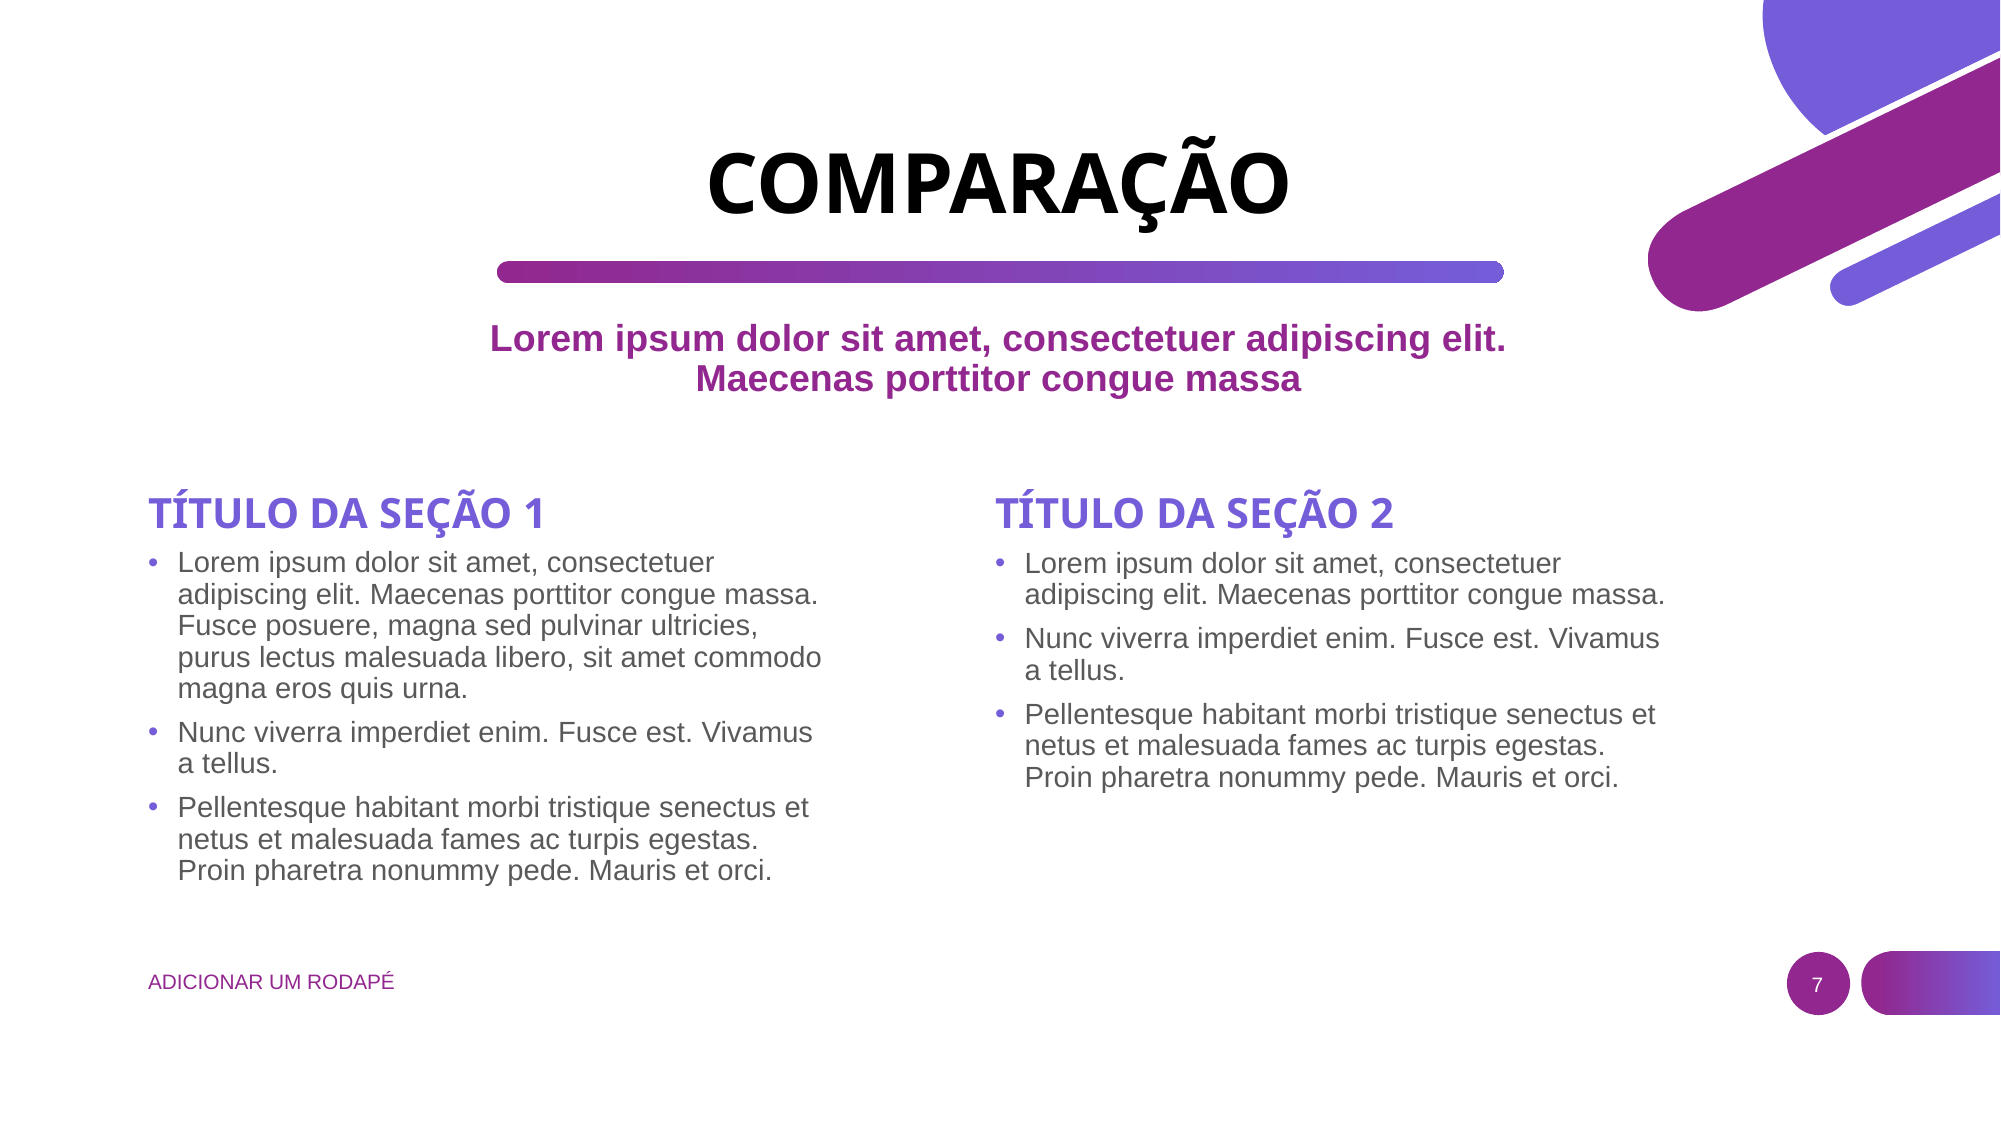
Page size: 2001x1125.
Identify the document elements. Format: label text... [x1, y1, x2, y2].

list Lorem ipsum dolor sit amet, consectetuer adipiscing elit. Maecenas porttitor congue massa. Fusce posuere, magna sed pulvinar ultricies, purus lectus malesuada libero, sit amet commodo magna eros quis urna. Nunc viverra imperdiet enim. Fusce est. Vivamus a tellus. Pellentesque habitant morbi tristique senectus et netus et malesuada fames ac turpis egestas. Proin pharetra nonummy pede. Mauris et orci. [133, 540, 850, 924]
list TÍTULO DA SEÇÃO 1 [133, 485, 850, 540]
footer ADICIONAR UM RODAPÉ [133, 951, 809, 1011]
slide_number 7 [1772, 954, 1863, 1015]
list Lorem ipsum dolor sit amet, consectetuer adipiscing elit. Maecenas porttitor congue massa [136, 311, 1862, 427]
list TÍTULO DA SEÇÃO 2 [979, 485, 1697, 540]
title COMPARAÇÃO [136, 128, 1862, 240]
list Lorem ipsum dolor sit amet, consectetuer adipiscing elit. Maecenas porttitor congue massa. Nunc viverra imperdiet enim. Fusce est. Vivamus a tellus. Pellentesque habitant morbi tristique senectus et netus et malesuada fames ac turpis egestas. Proin pharetra nonummy pede. Mauris et orci. [979, 540, 1697, 924]
